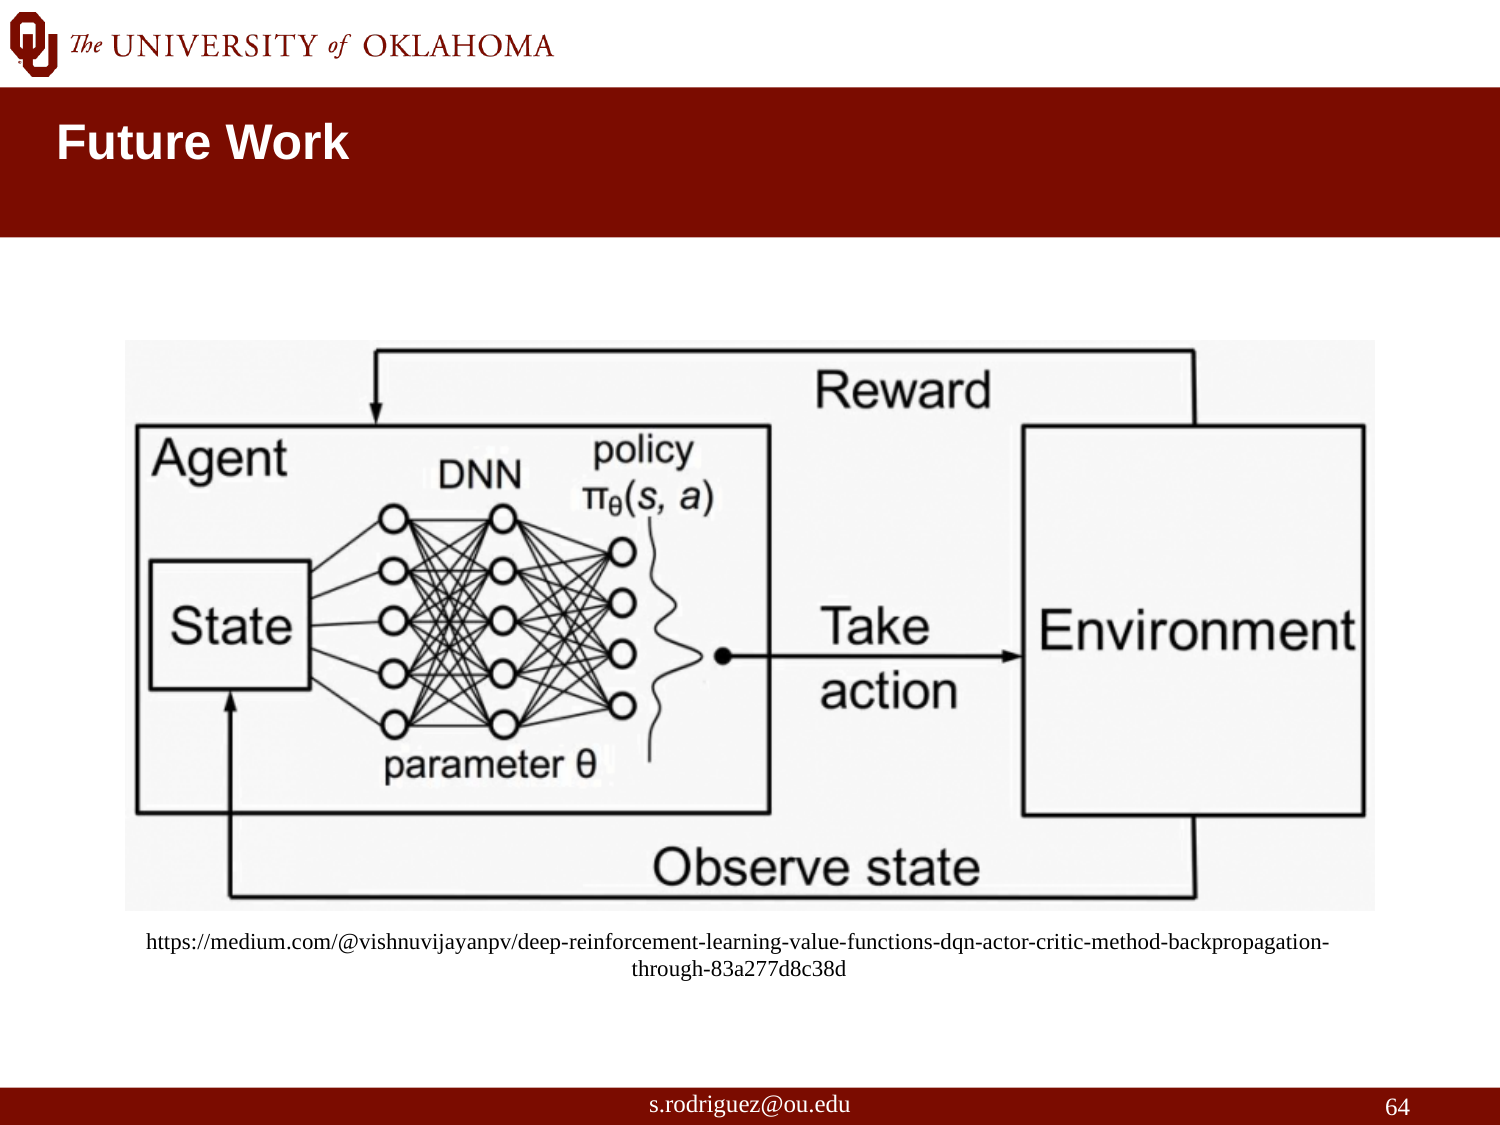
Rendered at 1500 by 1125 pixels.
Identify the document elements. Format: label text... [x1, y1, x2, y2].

text_box Future Work [41, 101, 1392, 290]
text_box https://medium.com/@vishnuvijayanpv/deep-reinforcement-learning-value-functions-dqn-actor-critic-method-backpropagation-through-83a277d8c38d [103, 919, 1375, 989]
slide_number 64 [1074, 1074, 1425, 1125]
picture [124, 340, 1376, 912]
picture [2, 0, 562, 115]
footer s.rodriguez@ou.edu [512, 1072, 988, 1125]
